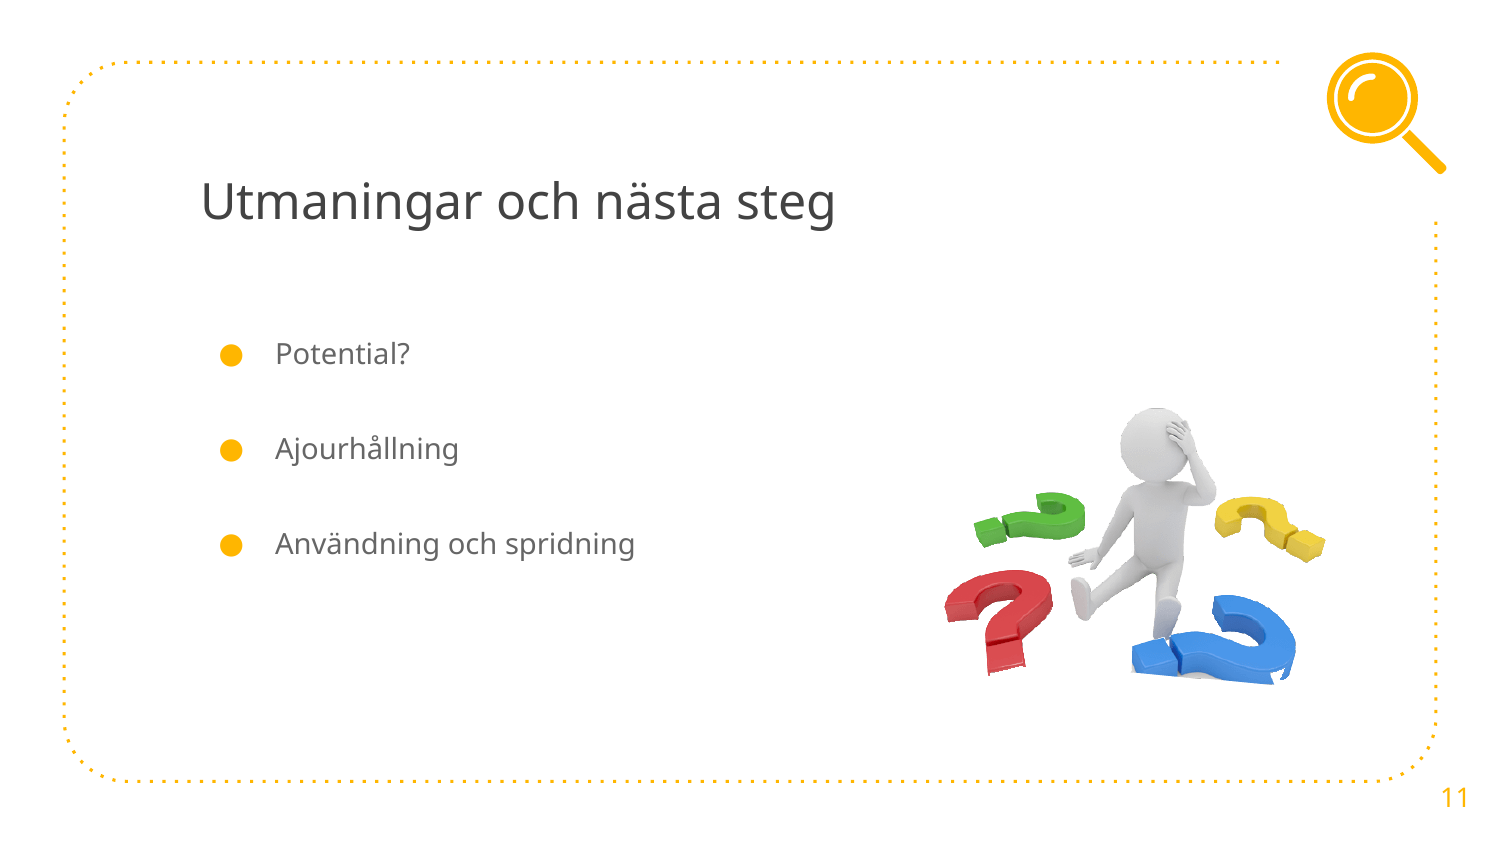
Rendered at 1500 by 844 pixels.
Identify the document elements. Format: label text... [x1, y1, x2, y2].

picture [909, 357, 1328, 685]
slide_number 11 [1411, 753, 1500, 844]
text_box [1326, 52, 1447, 175]
text_box Utmaningar och nästa steg [185, 154, 1312, 247]
list Potential? Ajourhållning Användning och spridning [185, 272, 767, 770]
